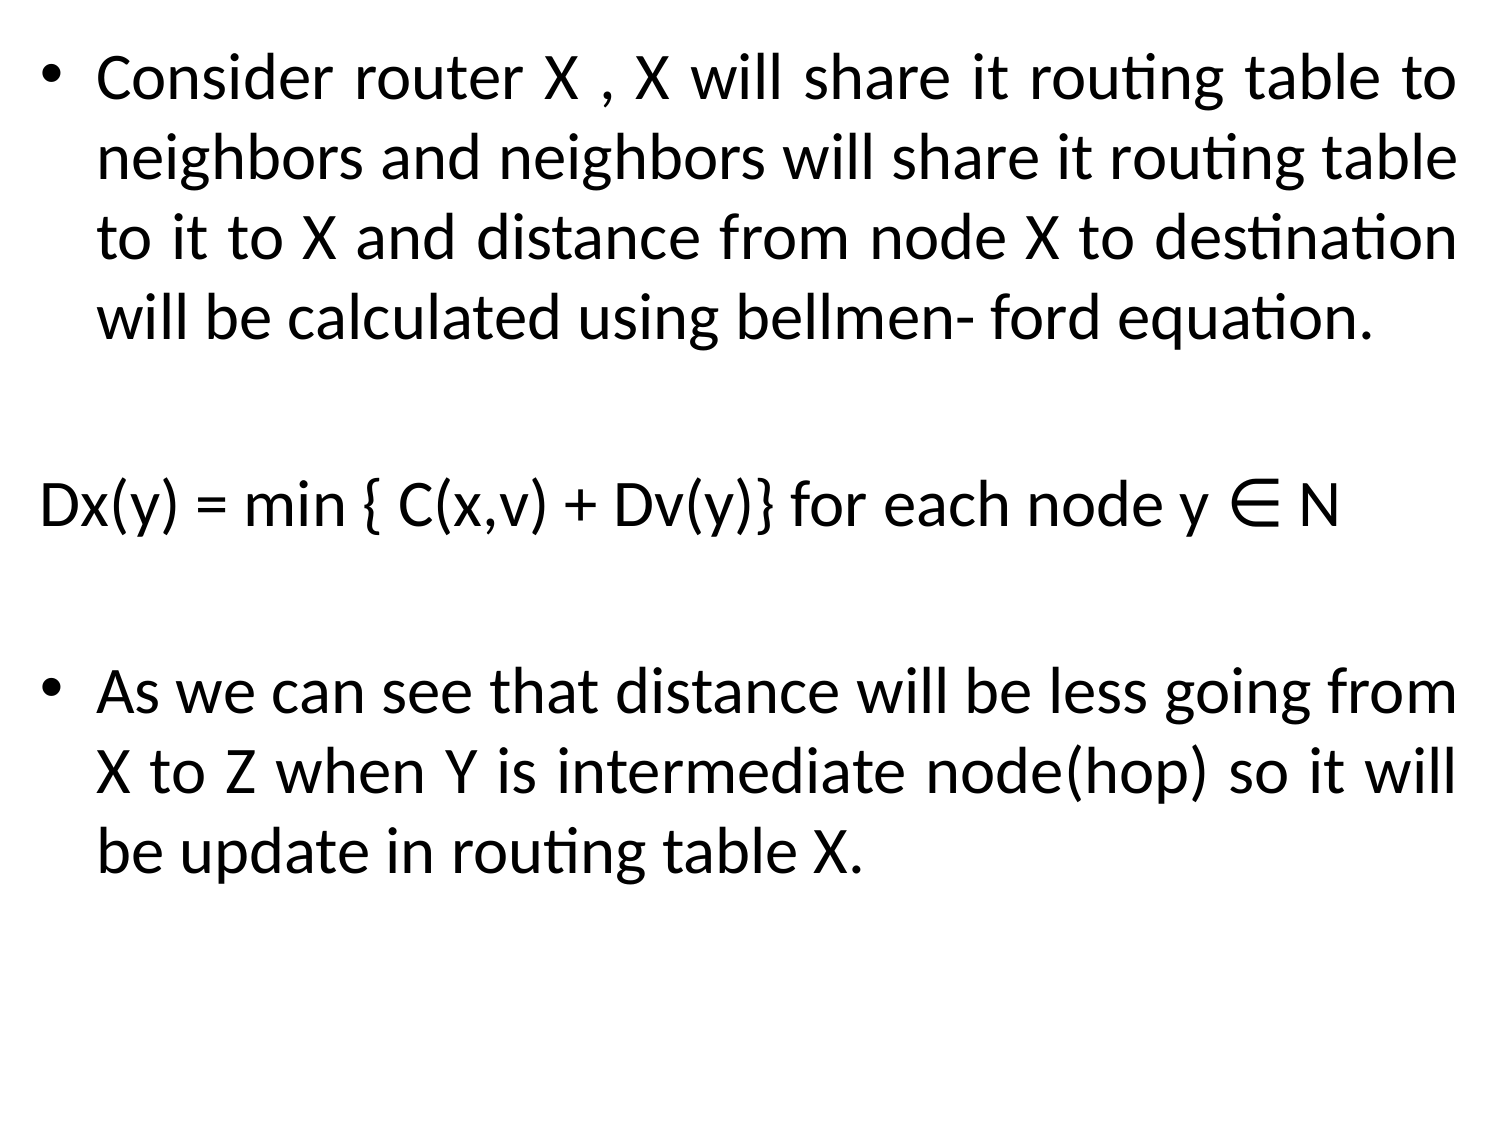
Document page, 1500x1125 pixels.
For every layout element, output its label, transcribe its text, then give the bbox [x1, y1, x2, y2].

list Consider router X , X will share it routing table to neighbors and neighbors will share it routing table to it to X and distance from node X to destination will be calculated using bellmen- ford equation. Dx(y) = min { C(x,v) + Dv(y)} for each node y ∈ N As we can see that distance will be less going from X to Z when Y is intermediate node(hop) so it will be update in routing table X. [24, 24, 1475, 1100]
